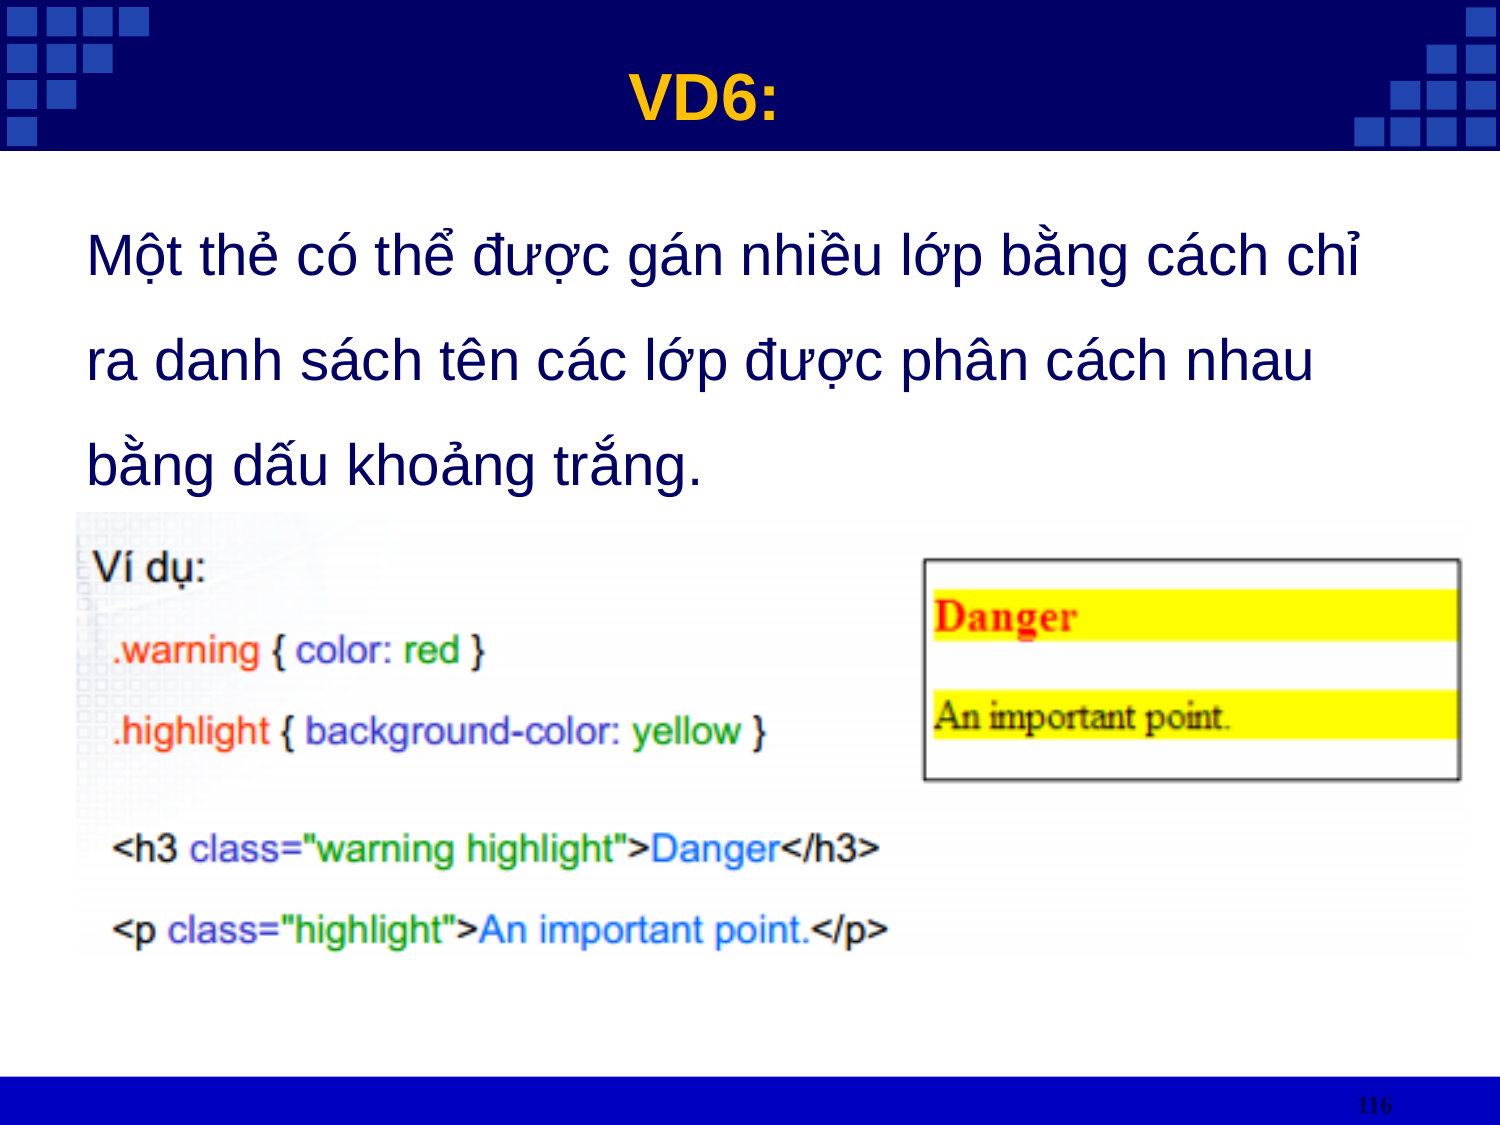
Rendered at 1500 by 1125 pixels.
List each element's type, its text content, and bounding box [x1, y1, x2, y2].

slide_number 116 [1324, 1080, 1426, 1125]
picture [74, 512, 1469, 963]
text_box Một thẻ có thể được gán nhiều lớp bằng cách chỉ ra danh sách tên các lớp được phân cách nhau bằng dấu khoảng trắng. [71, 174, 1397, 513]
text_box VD6: [67, 0, 1343, 188]
